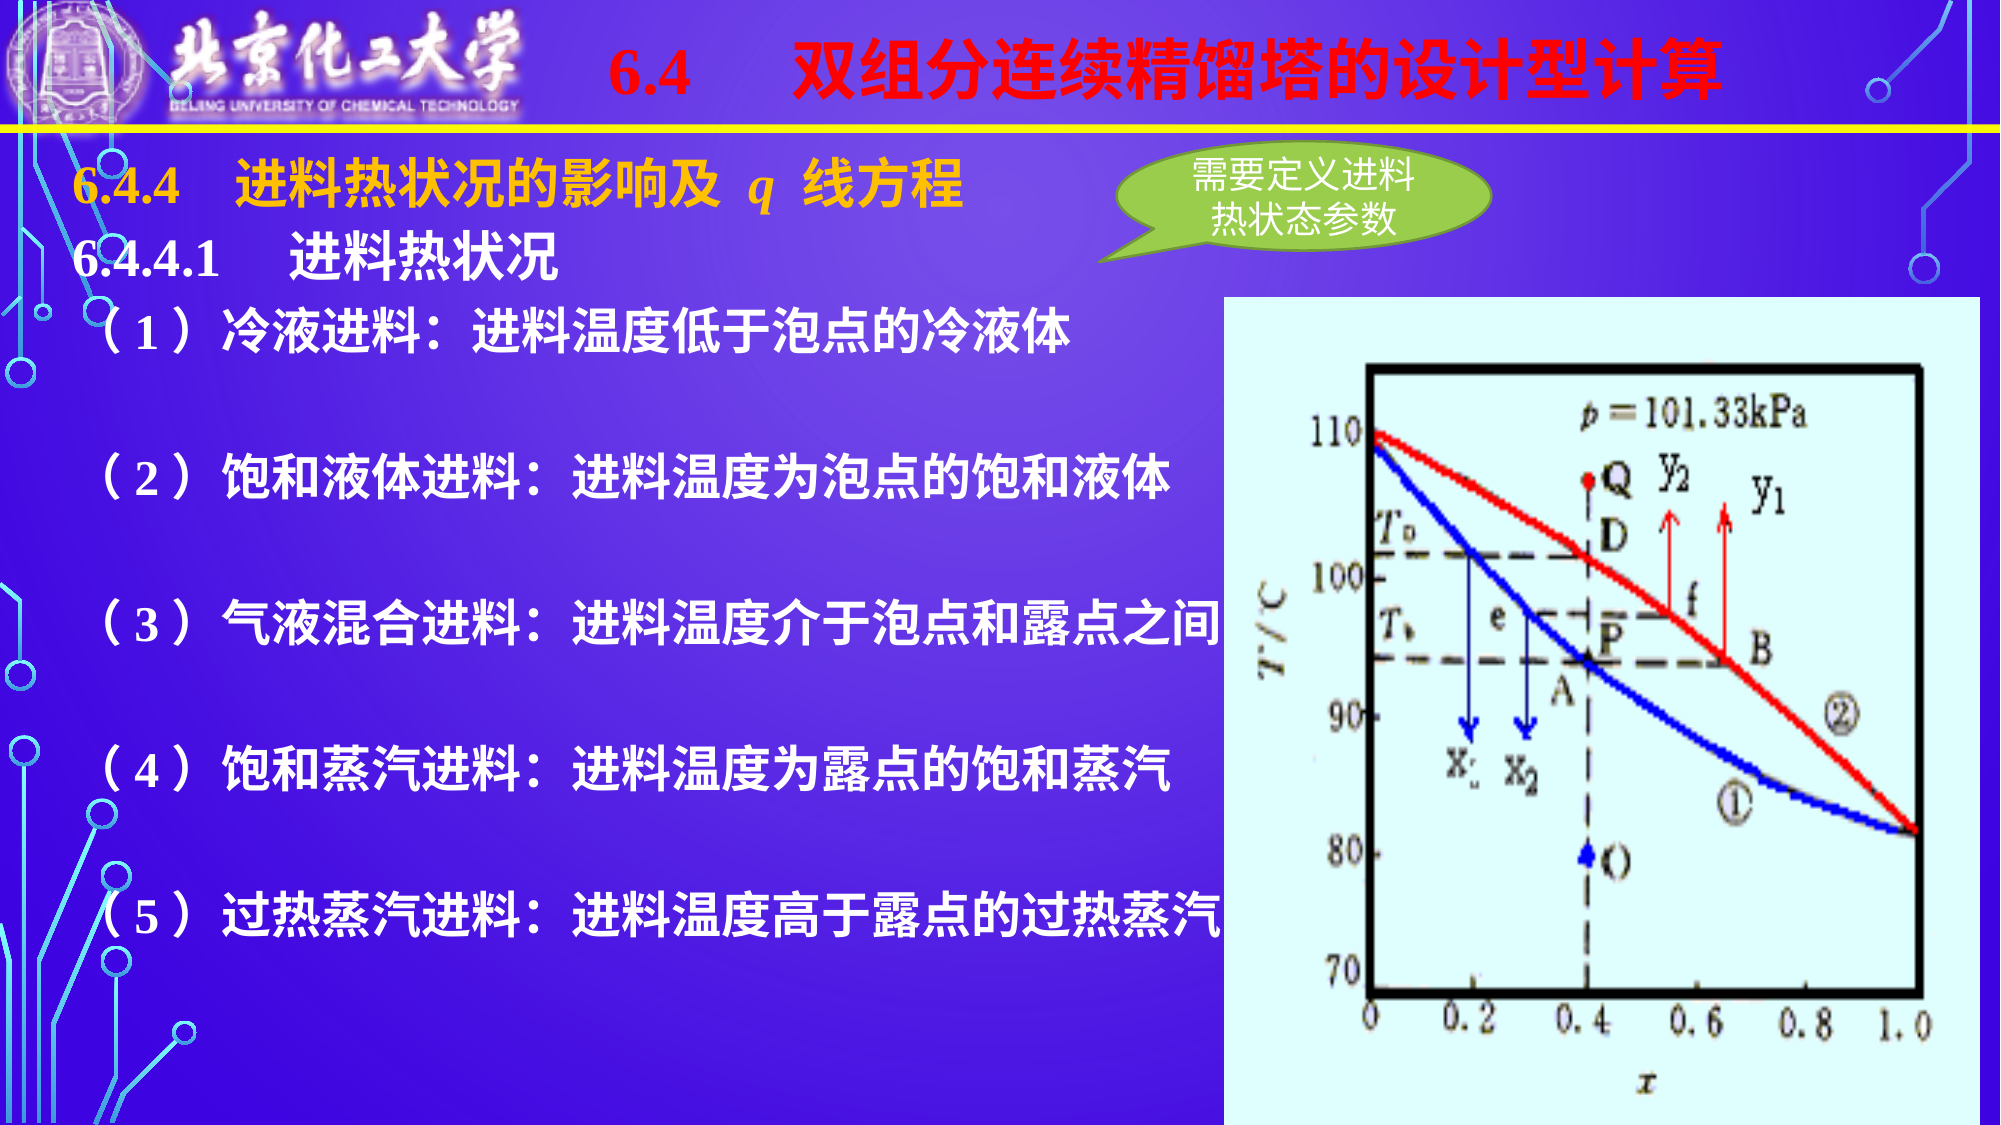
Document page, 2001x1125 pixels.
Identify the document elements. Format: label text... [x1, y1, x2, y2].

text_box 6.4 双组分连续精馏塔的设计型计算 [593, 20, 1775, 116]
picture [5, 0, 531, 124]
text_box 需要定义进料热状态参数 [1097, 139, 1493, 264]
picture [1224, 297, 1980, 1125]
